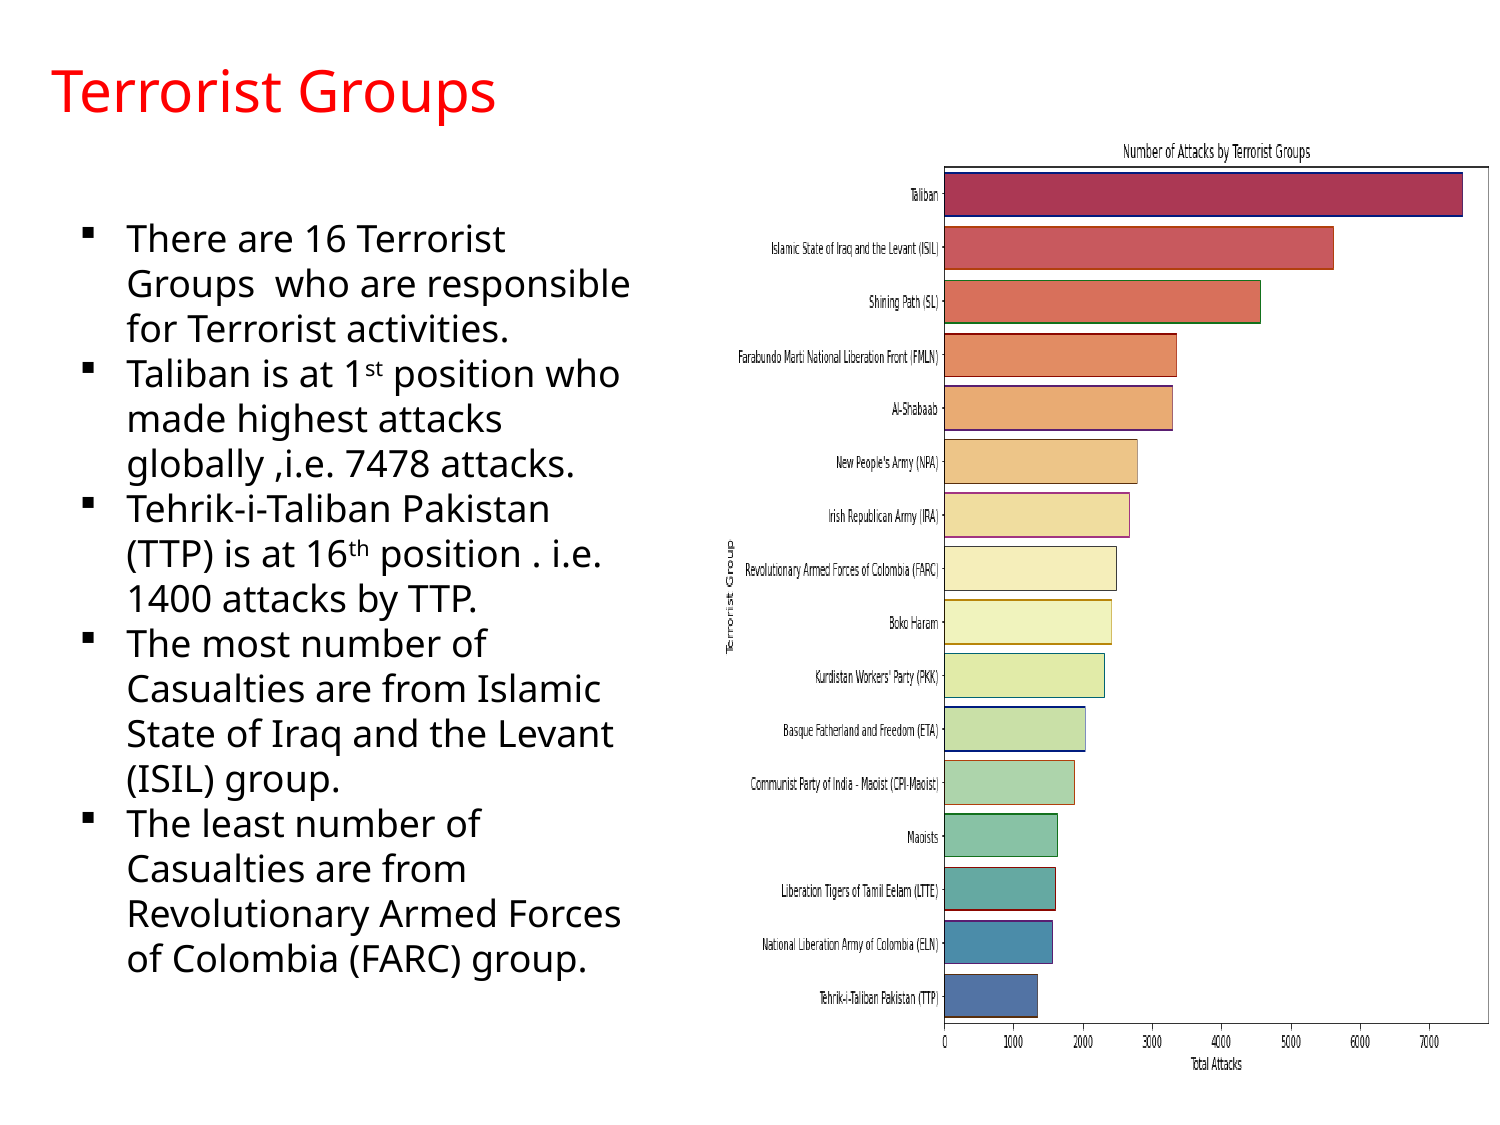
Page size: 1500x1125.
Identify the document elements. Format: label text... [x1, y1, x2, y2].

text_box There are 16 Terrorist Groups who are responsible for Terrorist activities. Taliban is at 1st position who made highest attacks globally ,i.e. 7478 attacks. Tehrik-i-Taliban Pakistan (TTP) is at 16th position . i.e. 1400 attacks by TTP. The most number of Casualties are from Islamic State of Iraq and the Levant (ISIL) group. The least number of Casualties are from Revolutionary Armed Forces of Colombia (FARC) group. [64, 208, 656, 988]
picture [721, 132, 1493, 1083]
text_box Terrorist Groups [36, 47, 722, 132]
